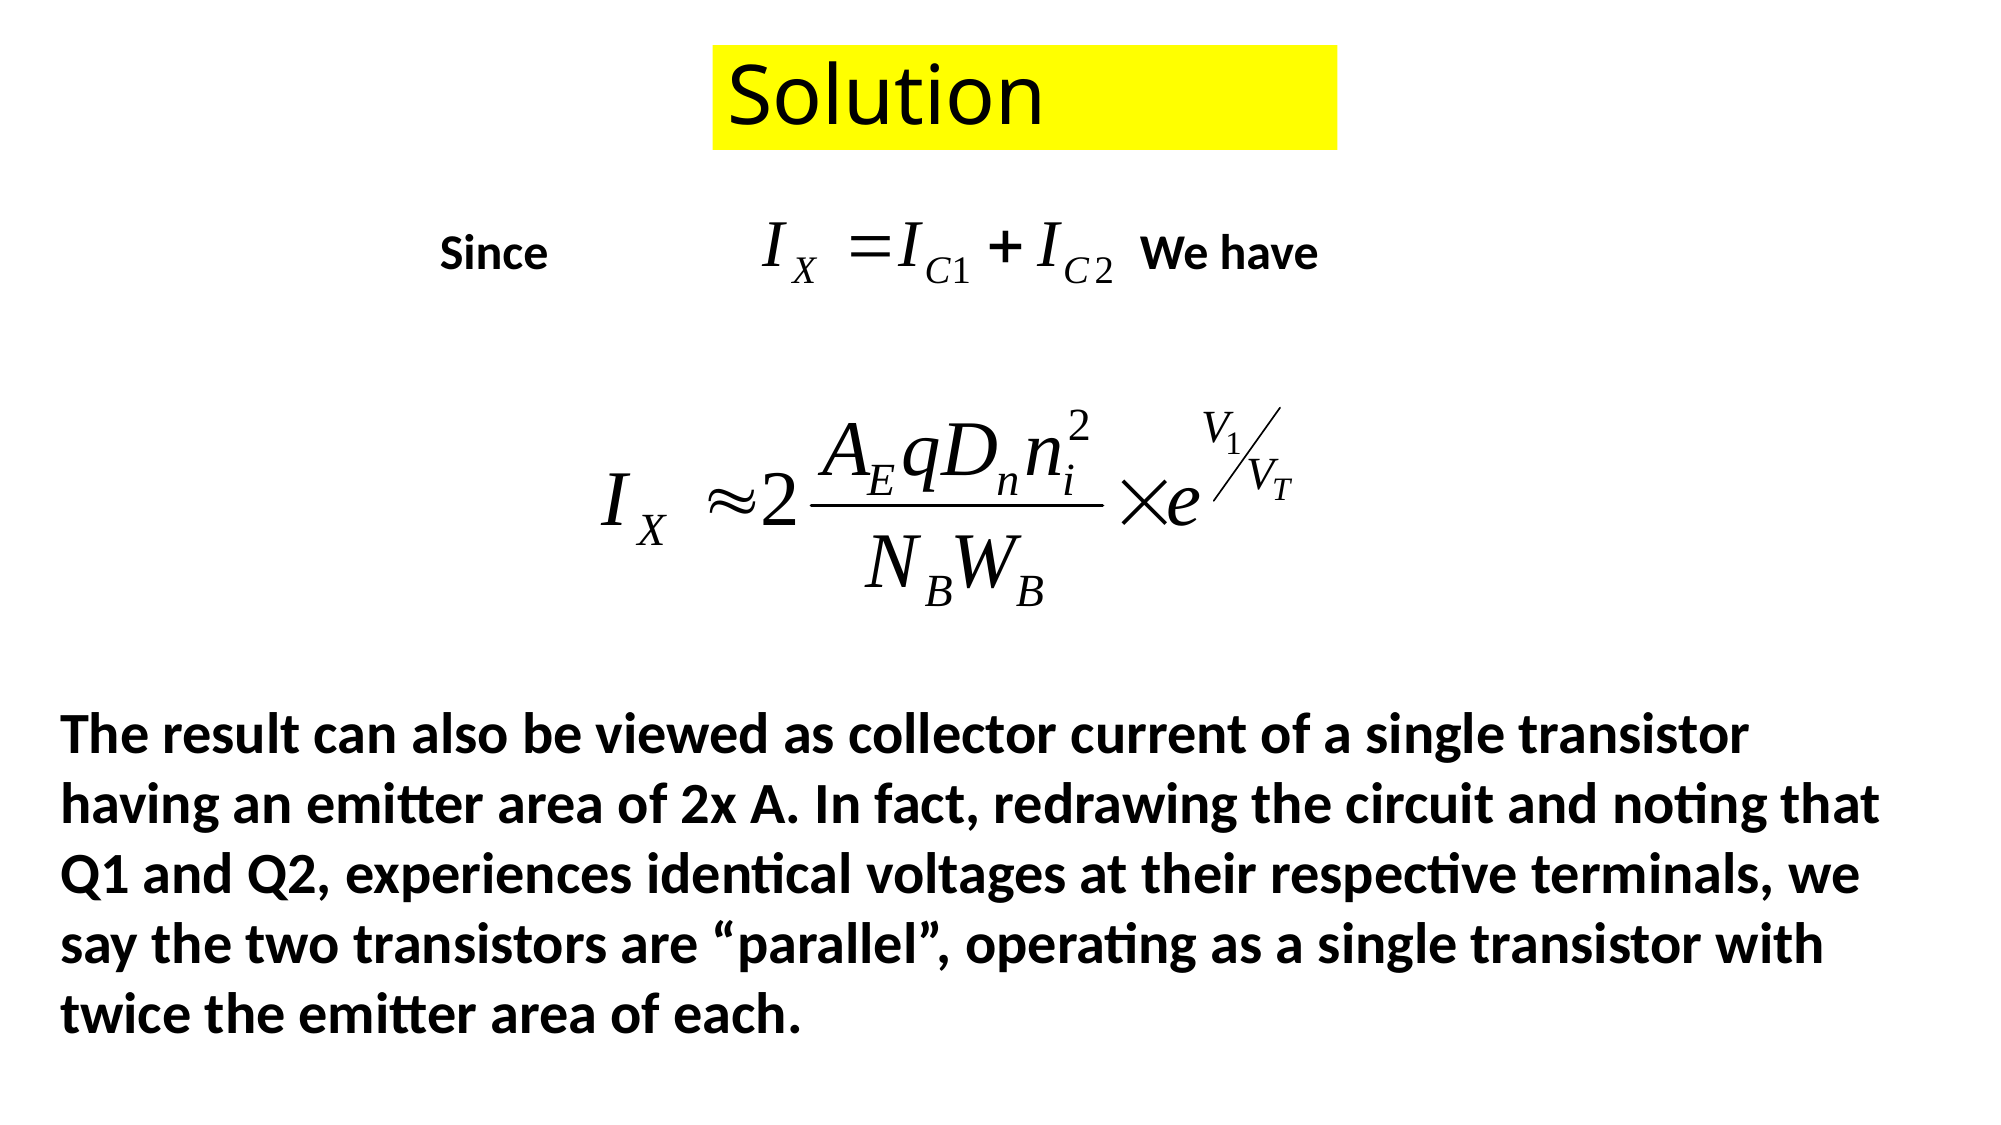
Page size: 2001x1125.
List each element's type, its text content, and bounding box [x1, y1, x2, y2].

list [587, 387, 1316, 624]
title Solution [712, 45, 1338, 150]
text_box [424, 199, 1413, 300]
text_box The result can also be viewed as collector current of a single transistor having an emitter area of 2x A. In fact, redrawing the circuit and noting that Q1 and Q2, experiences identical voltages at their respective terminals, we say the two transistors are “parallel”, operating as a single transistor with twice the emitter area of each. [45, 687, 1908, 1053]
